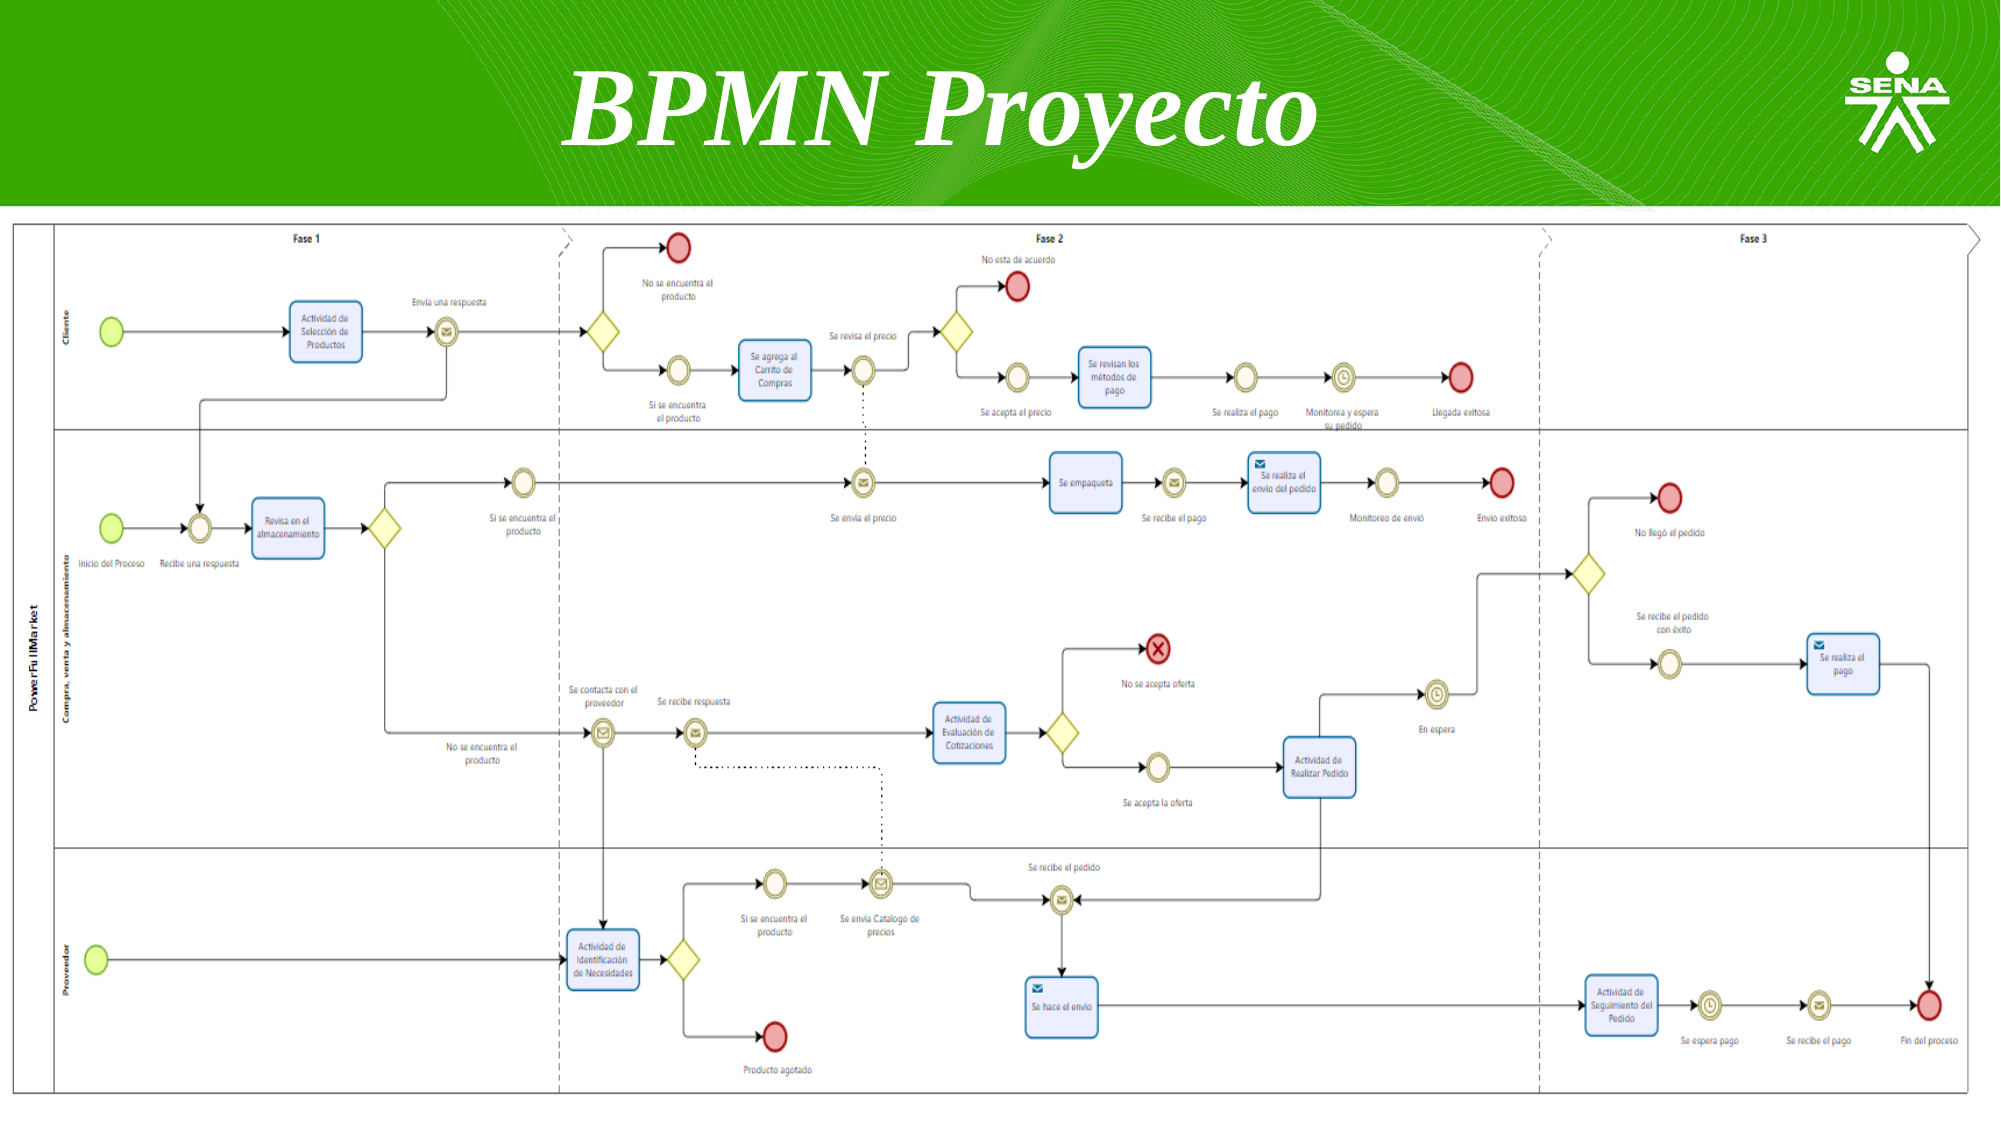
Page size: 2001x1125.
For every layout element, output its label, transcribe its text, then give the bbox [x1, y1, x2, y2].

picture [0, 0, 2001, 1125]
text_box BPMN Proyecto [136, 41, 1748, 128]
